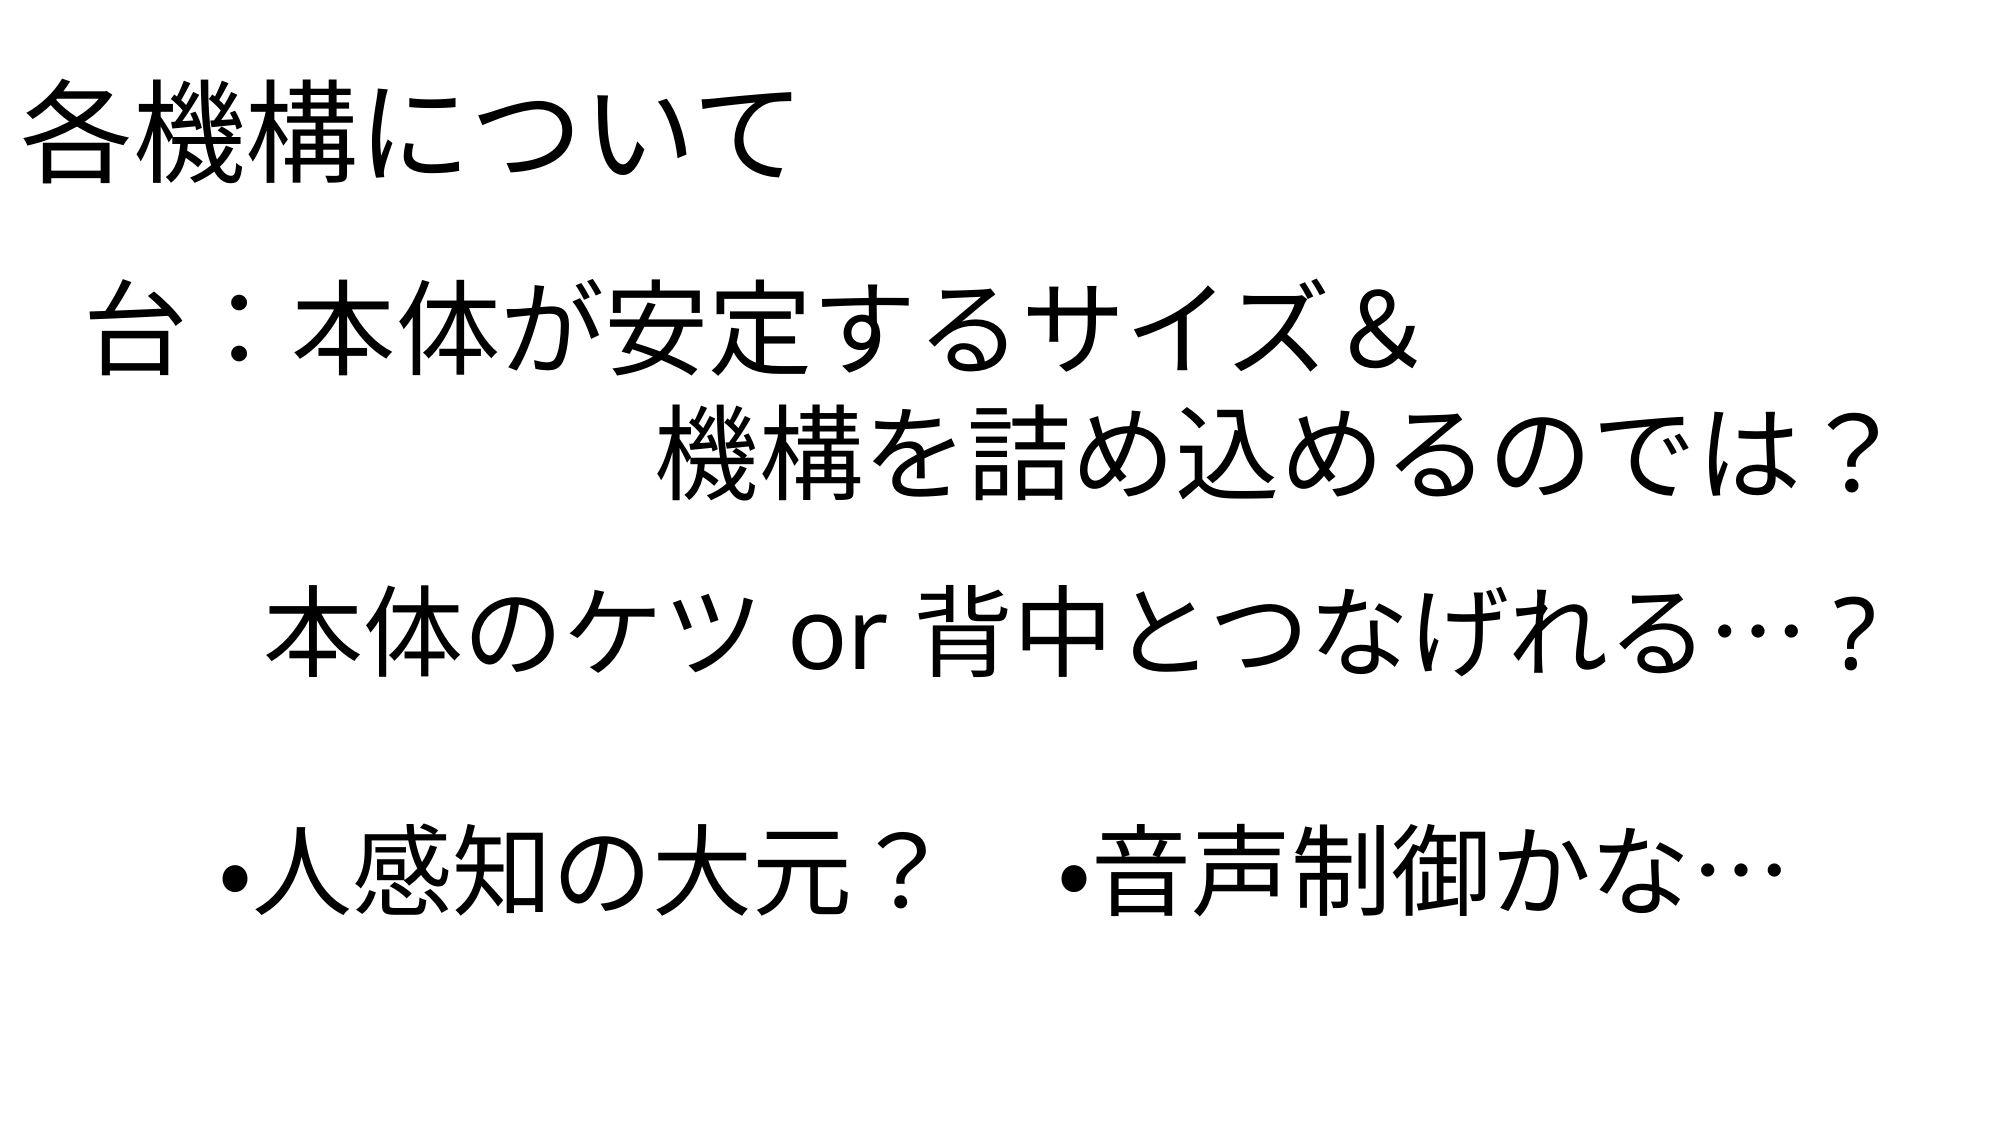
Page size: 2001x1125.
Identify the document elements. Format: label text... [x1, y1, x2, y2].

text_box 本体のケツor背中とつなげれる…? [248, 562, 1892, 698]
text_box ・音声制御かな… [1042, 800, 1807, 936]
text_box 台：本体が安定するサイズ＆ 機構を詰め込めるのでは？ [0, 256, 1922, 521]
text_box 各機構について [5, 54, 820, 205]
text_box ・人感知の大元？ [203, 800, 969, 936]
